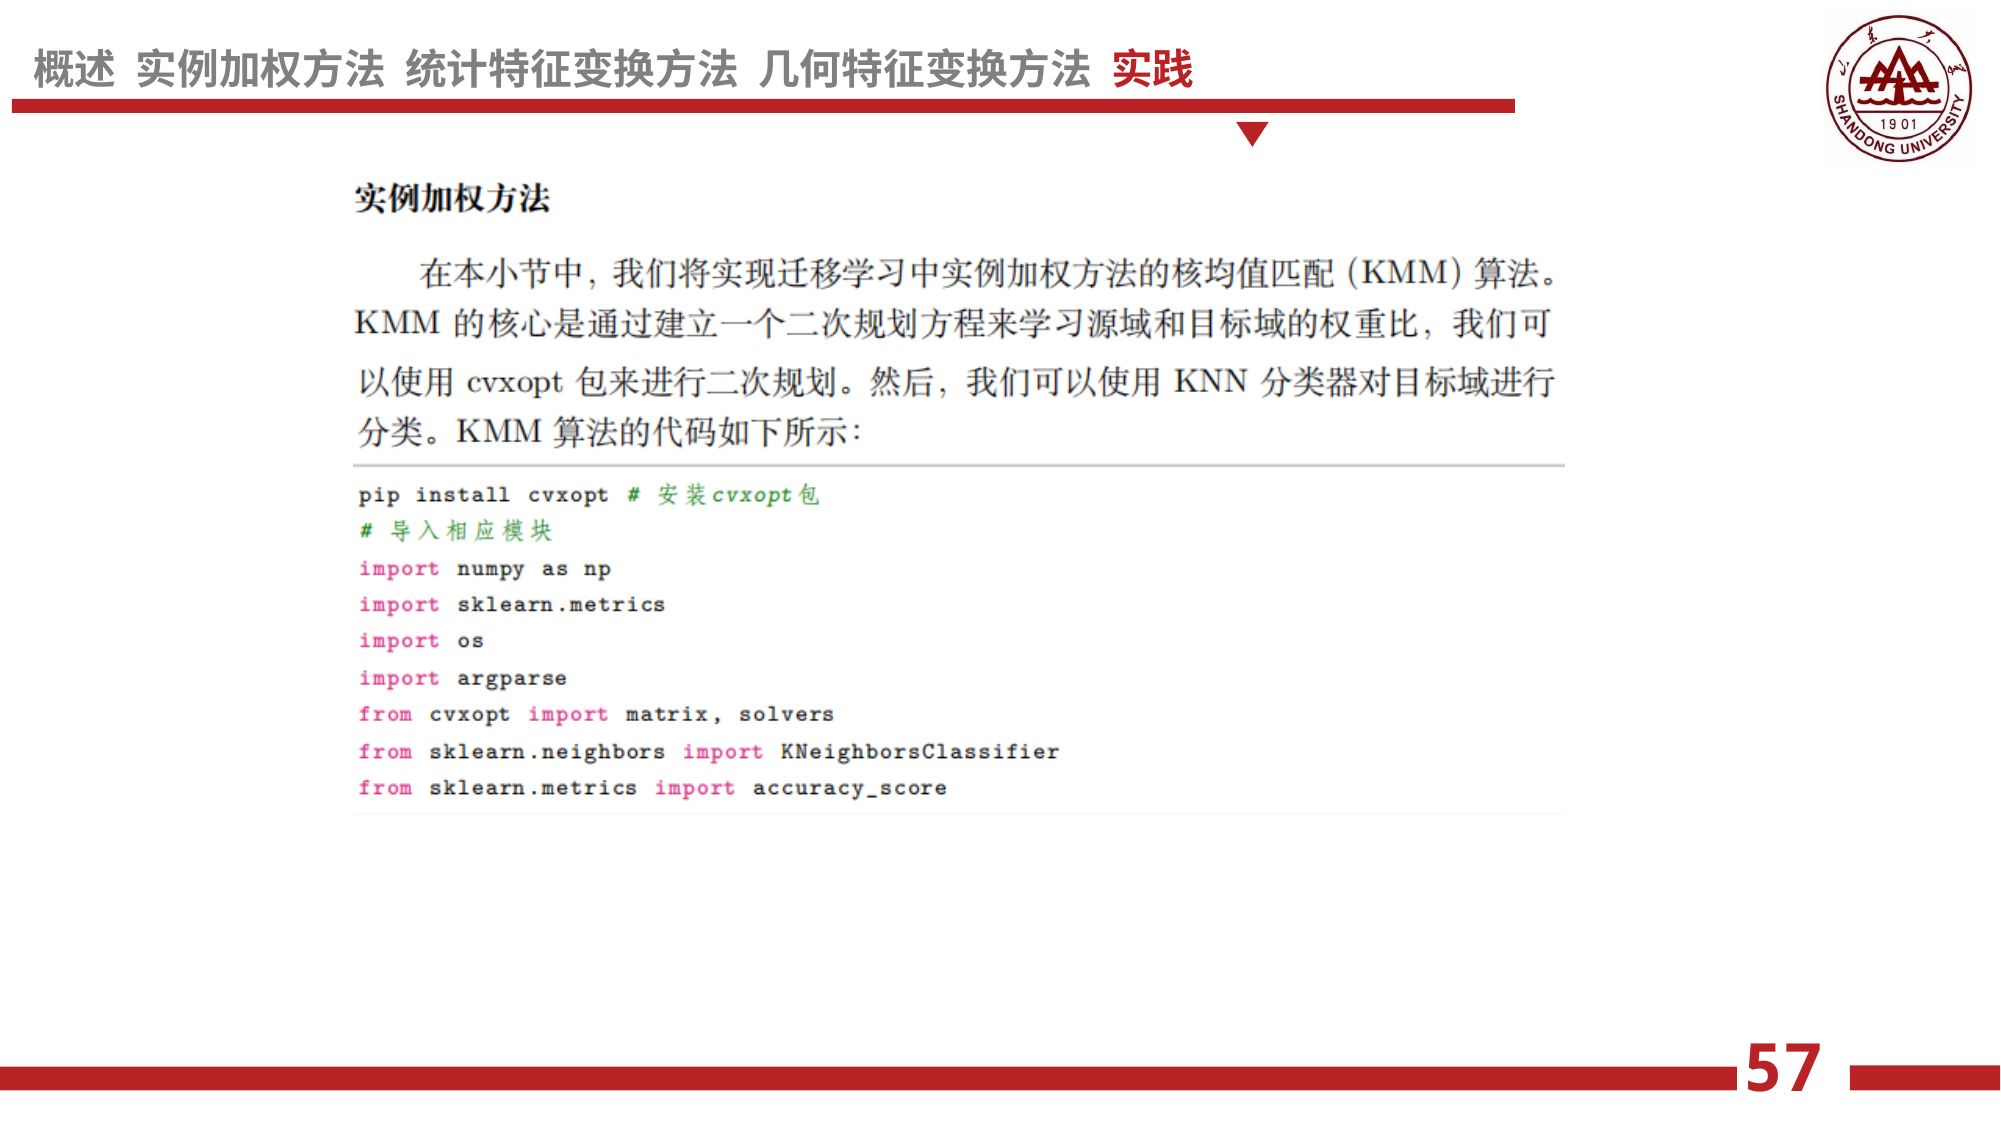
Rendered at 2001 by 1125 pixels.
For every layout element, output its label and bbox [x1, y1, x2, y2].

picture [334, 174, 1565, 815]
picture [1820, 9, 1977, 167]
